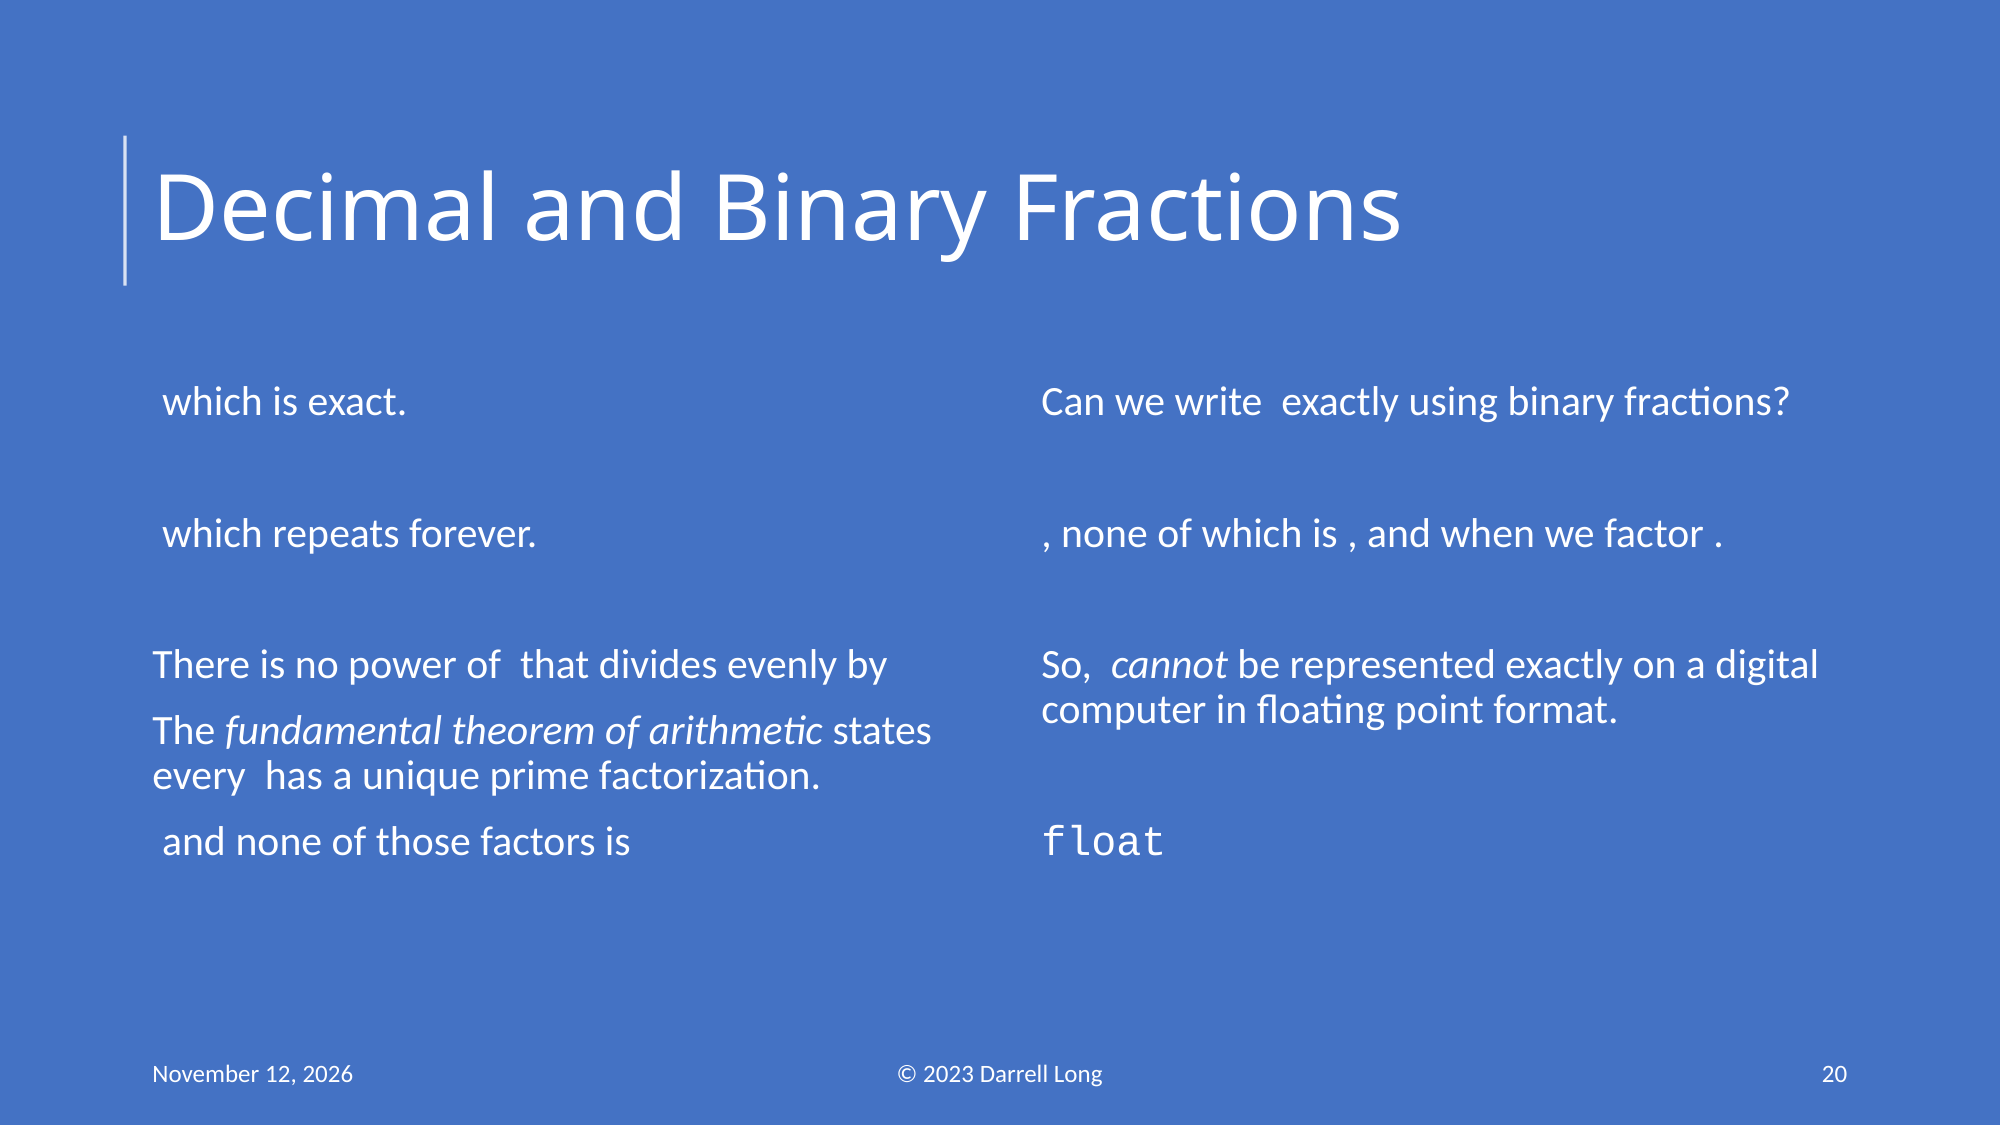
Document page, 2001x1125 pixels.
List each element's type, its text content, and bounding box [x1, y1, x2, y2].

text_box [0, 0, 2000, 1125]
footer © 2023 Darrell Long [662, 1042, 1338, 1103]
title Decimal and Binary Fractions [137, 101, 1863, 320]
slide_number 20 [1412, 1042, 1863, 1103]
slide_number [137, 1042, 588, 1103]
